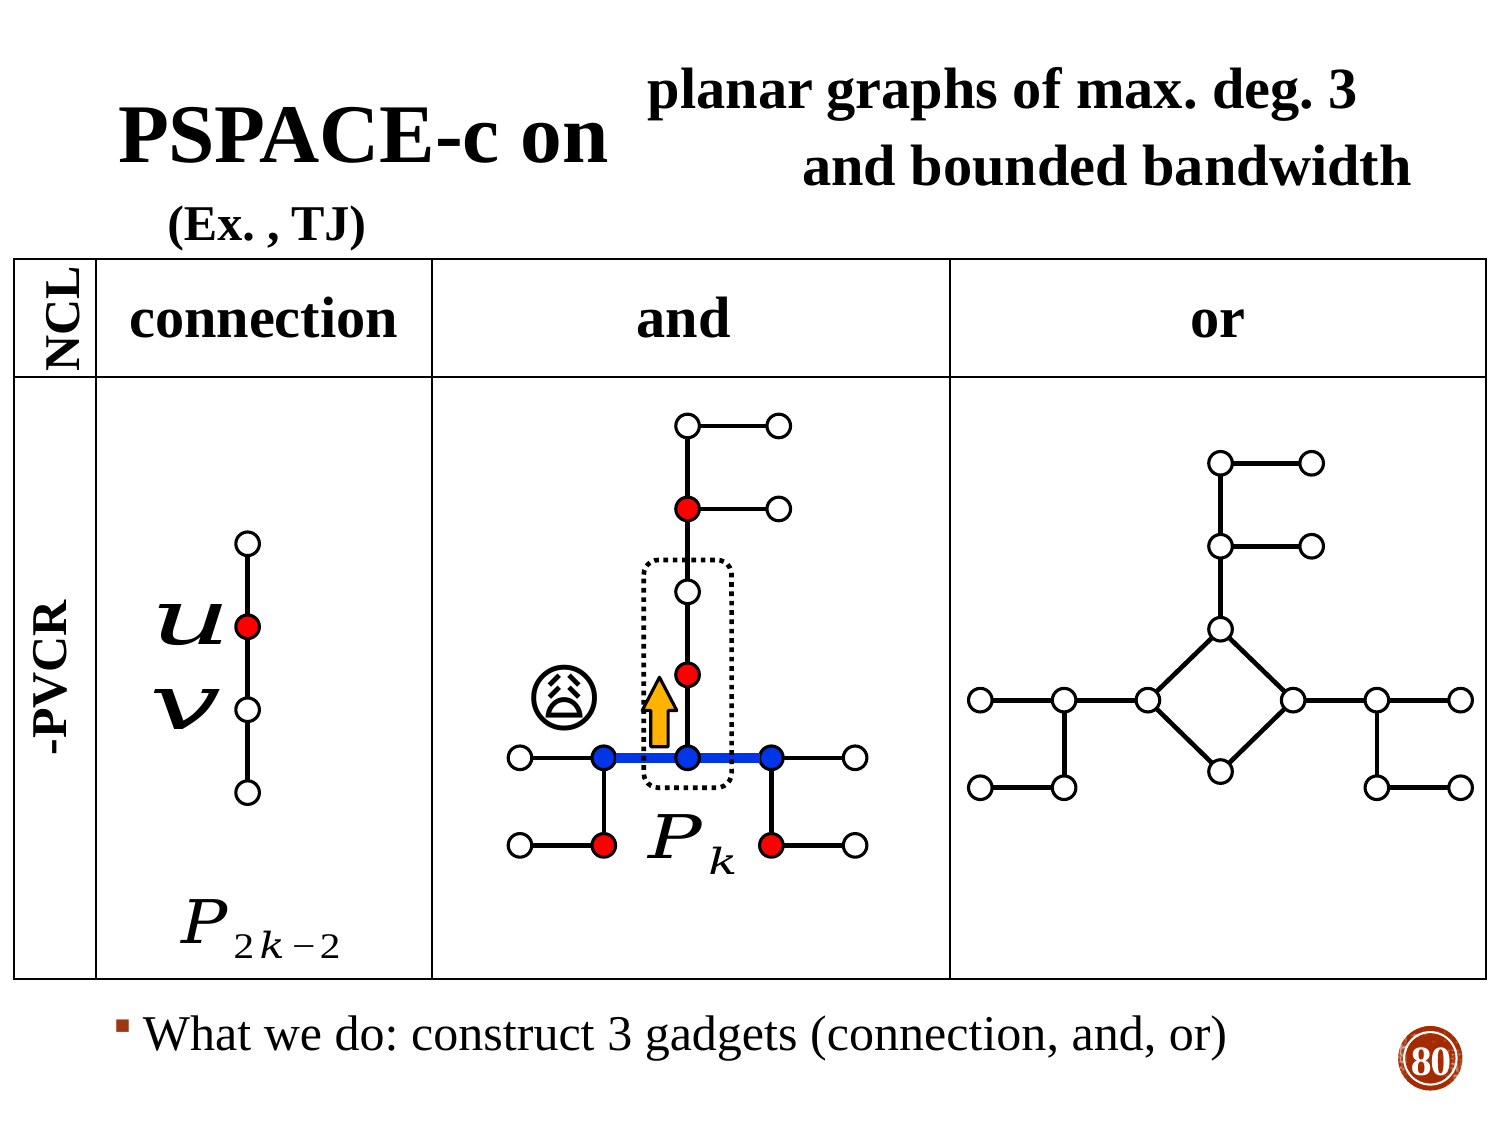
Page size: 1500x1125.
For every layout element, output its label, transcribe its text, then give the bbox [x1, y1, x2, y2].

text_box [642, 558, 733, 789]
text_box [1207, 616, 1234, 643]
text_box [766, 413, 792, 439]
text_box [591, 832, 617, 859]
text_box [507, 832, 533, 859]
text_box [674, 496, 701, 522]
text_box [1299, 450, 1325, 477]
text_box [1051, 687, 1077, 713]
text_box 😩 [510, 643, 619, 749]
title PSPACE-c on [103, 59, 1416, 211]
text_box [1159, 641, 1210, 690]
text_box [1232, 711, 1282, 760]
text_box [641, 676, 678, 748]
text_box [1135, 687, 1161, 713]
text_box [591, 749, 616, 771]
text_box [1207, 533, 1234, 559]
text_box [1448, 774, 1474, 801]
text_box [1159, 711, 1210, 760]
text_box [631, 46, 1429, 204]
text_box [842, 744, 868, 771]
text_box [1280, 687, 1306, 713]
text_box [1364, 687, 1390, 713]
text_box [674, 413, 701, 439]
text_box [758, 832, 784, 859]
text_box [1448, 687, 1474, 713]
text_box [766, 496, 792, 522]
slide_number 80 [1391, 1028, 1471, 1089]
text_box [234, 614, 261, 640]
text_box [1232, 641, 1282, 690]
text_box [759, 744, 784, 771]
text_box [967, 774, 993, 801]
text_box [1207, 450, 1234, 476]
text_box [967, 687, 993, 713]
text_box [674, 744, 701, 771]
text_box [507, 749, 533, 771]
text_box NCL [22, 251, 97, 387]
text_box [234, 780, 261, 806]
text_box [842, 832, 868, 859]
text_box [1364, 775, 1390, 801]
text_box [234, 530, 261, 557]
text_box [1051, 775, 1077, 801]
text_box [234, 697, 261, 723]
text_box [1299, 533, 1325, 560]
list What we do: construct 3 gadgets (connection, and, or) [97, 999, 1392, 1081]
text_box [1207, 758, 1234, 785]
